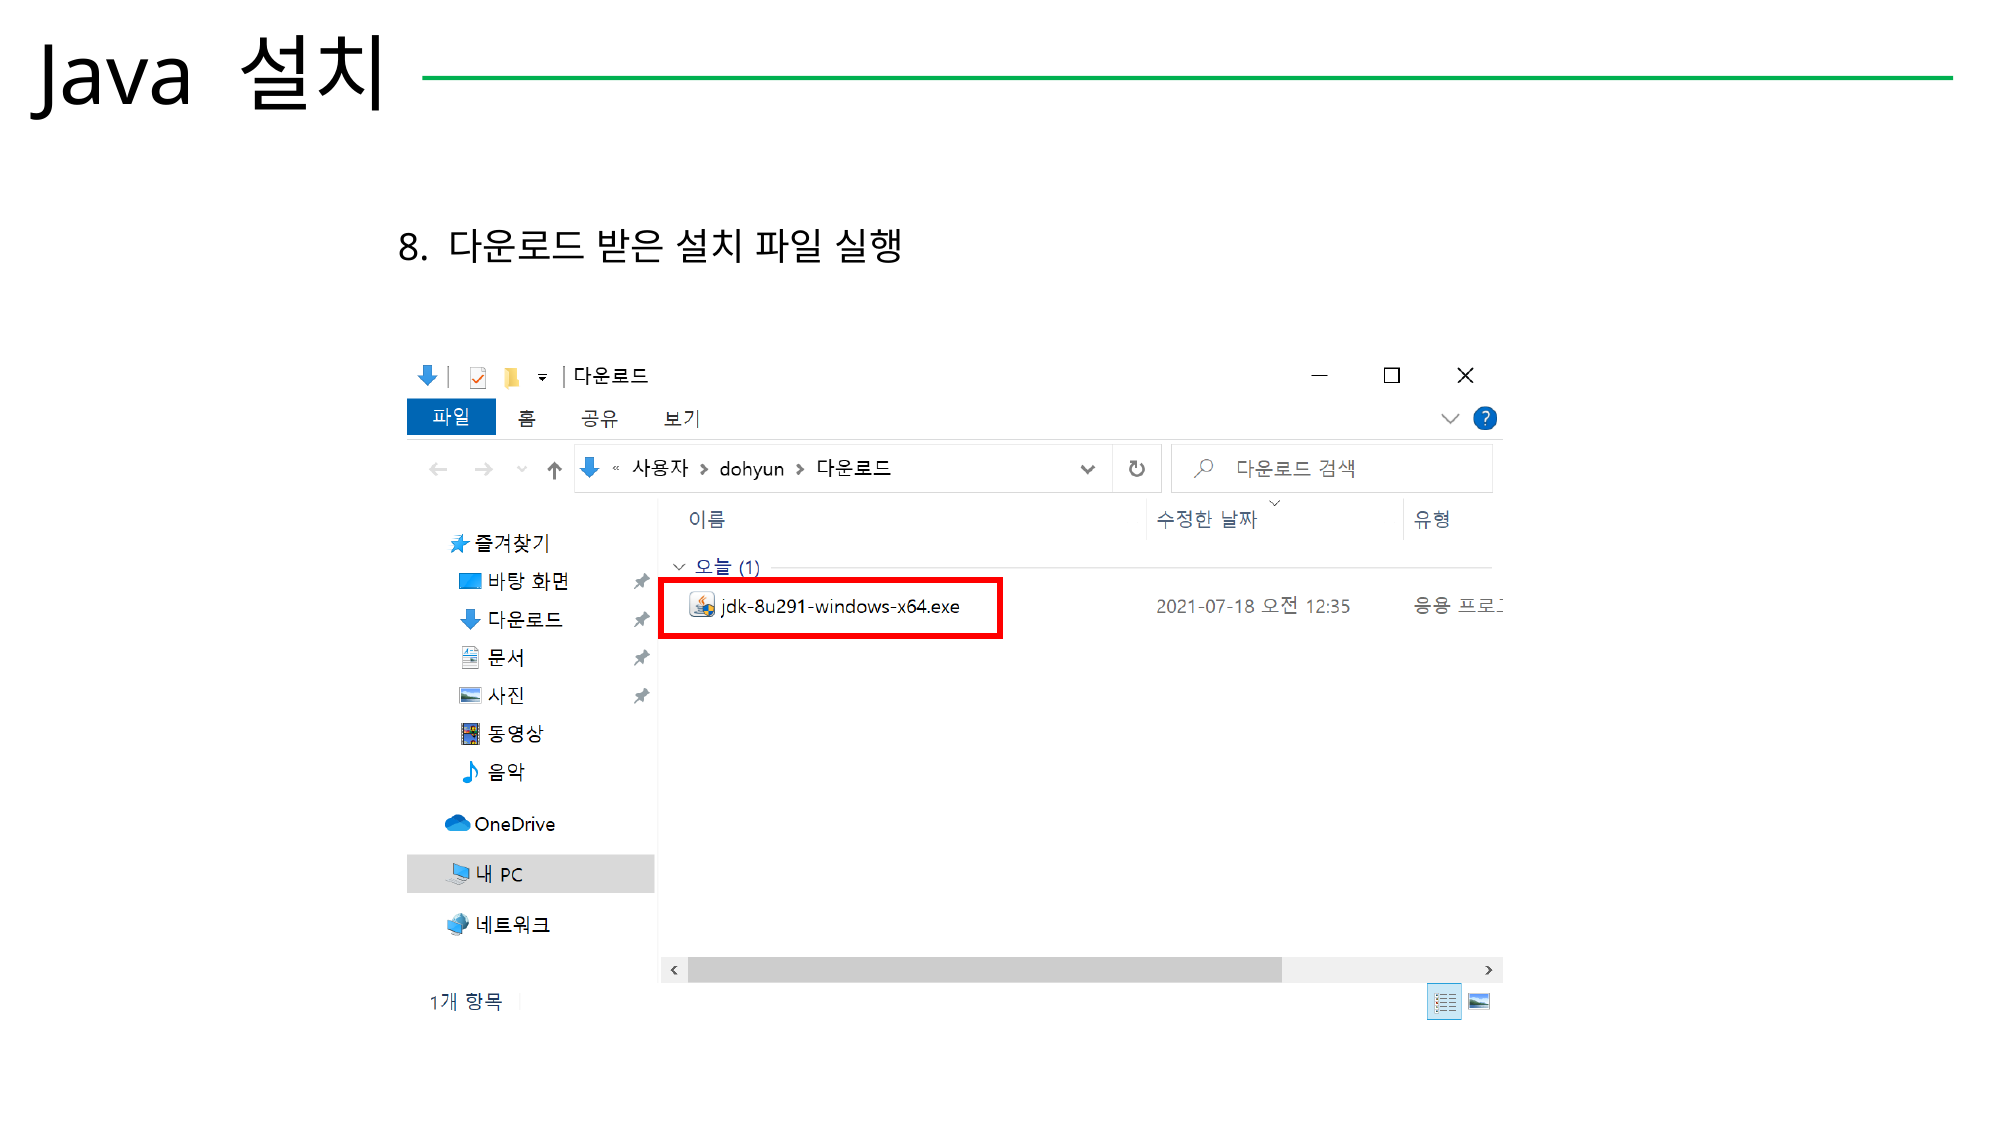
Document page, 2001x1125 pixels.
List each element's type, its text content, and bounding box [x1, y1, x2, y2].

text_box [22, 21, 1954, 135]
text_box 8. 다운로드 받은 설치 파일 실행 [383, 215, 920, 276]
picture [405, 352, 1504, 1021]
